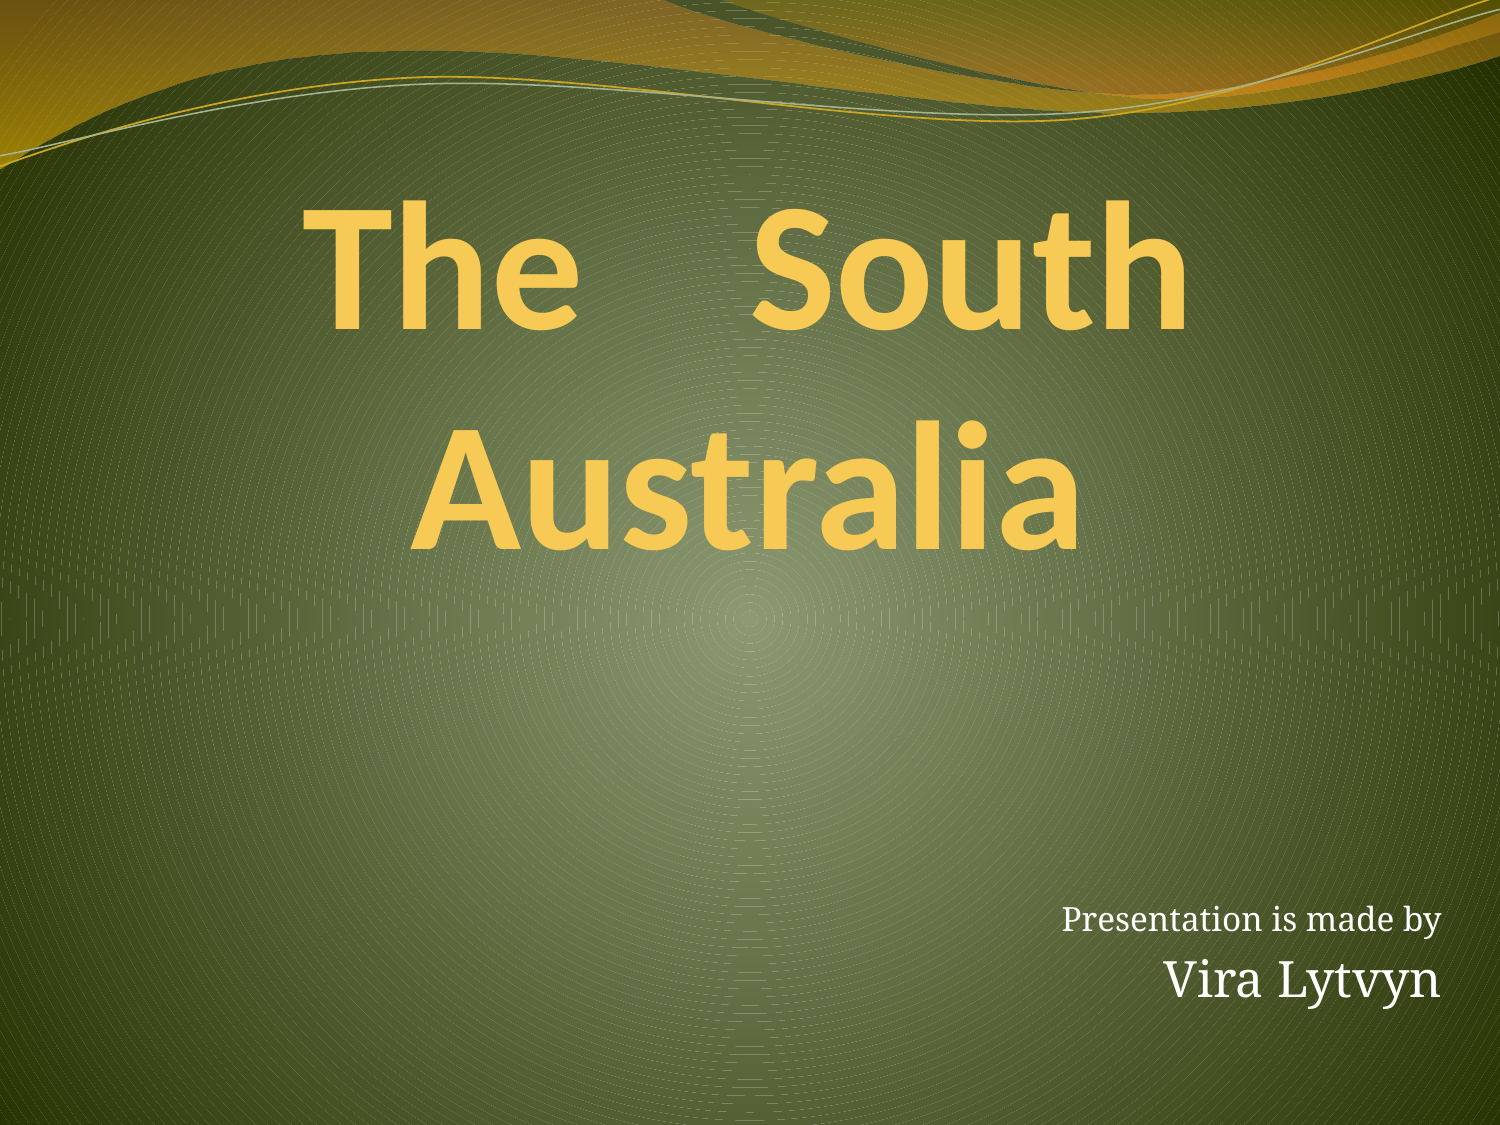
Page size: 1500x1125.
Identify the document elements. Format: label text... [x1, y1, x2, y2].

title The South Australia [23, 328, 1477, 586]
subtitle Presentation is made by Vira Lytvyn [164, 890, 1453, 1038]
